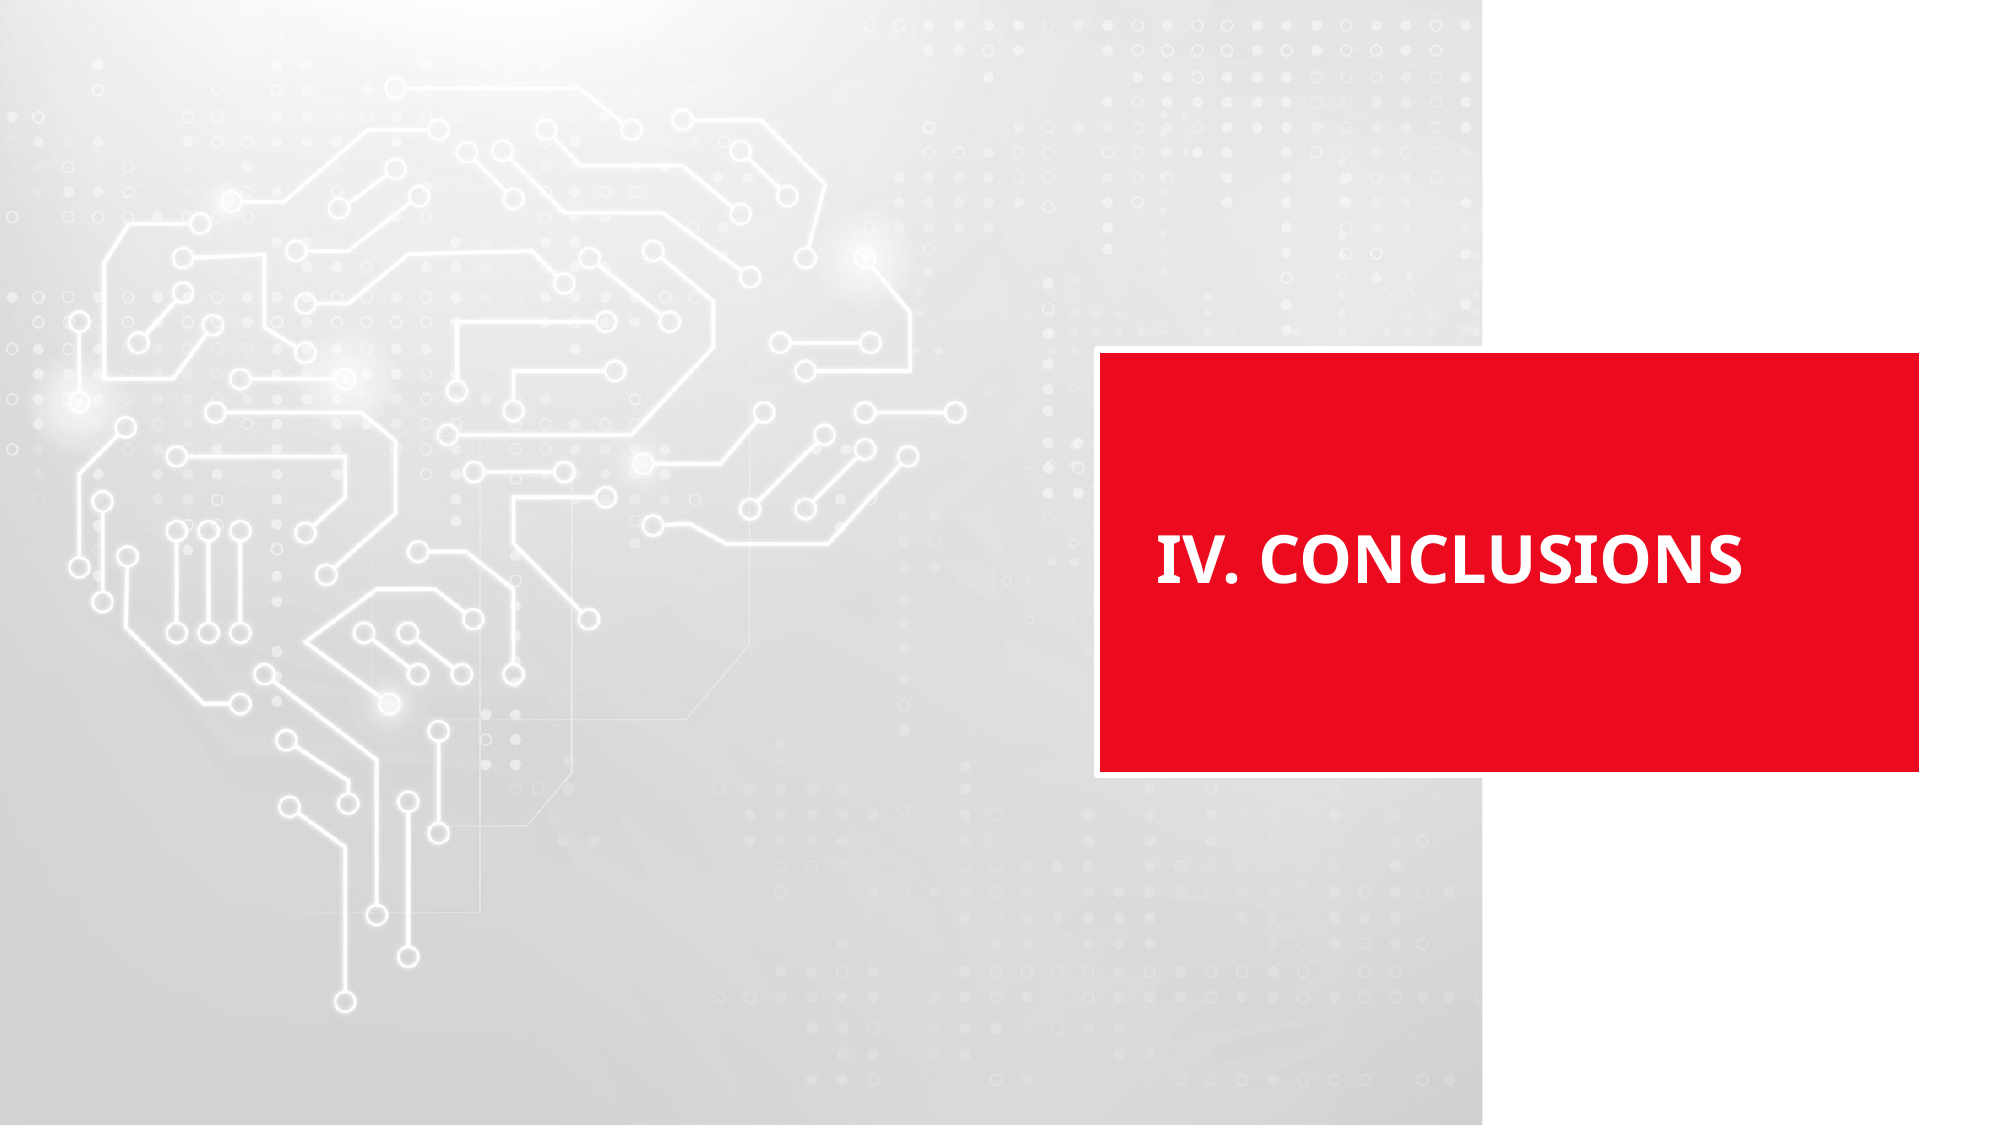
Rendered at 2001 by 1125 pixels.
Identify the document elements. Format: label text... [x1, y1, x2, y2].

picture [0, 0, 1483, 1125]
text_box IV. CONCLUSIONS [1483, 349, 1923, 776]
